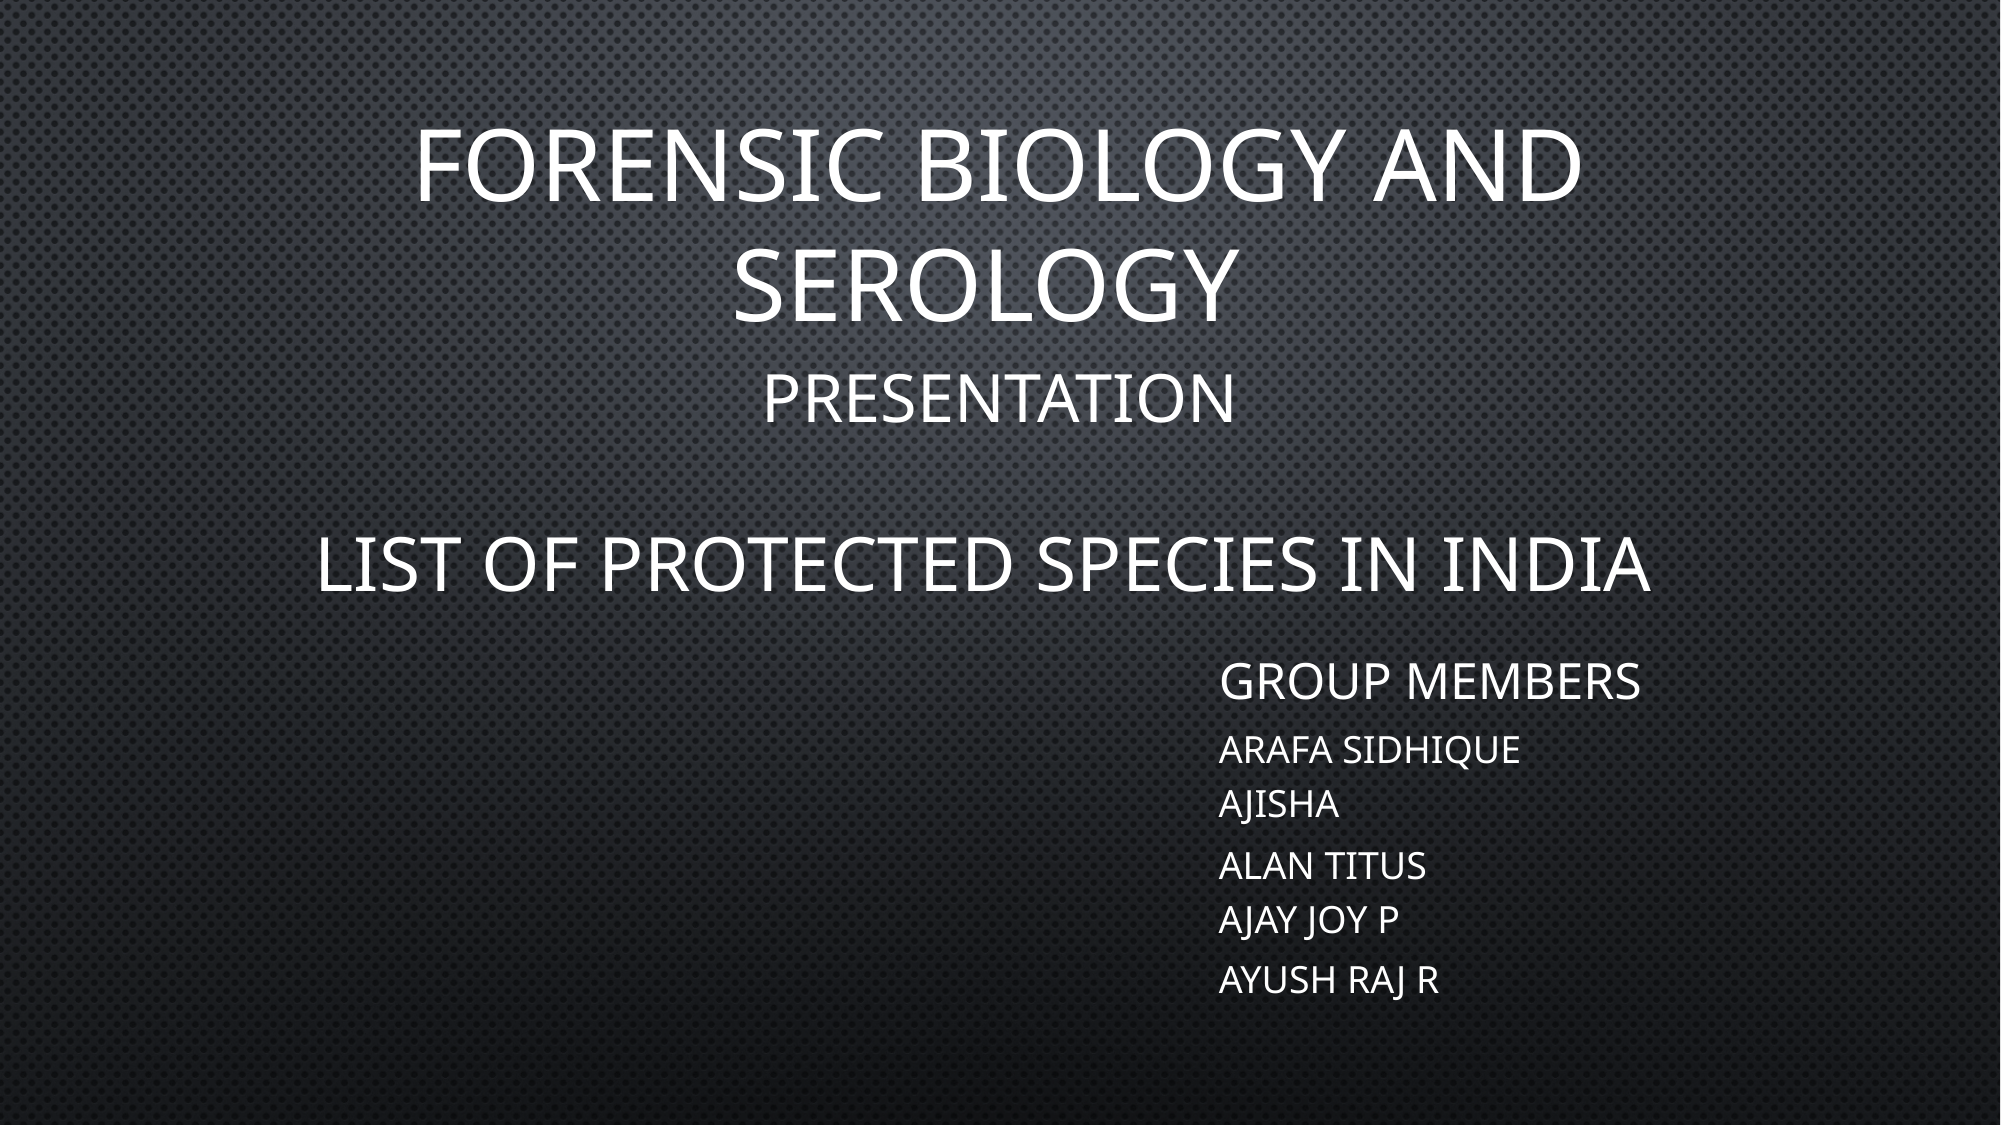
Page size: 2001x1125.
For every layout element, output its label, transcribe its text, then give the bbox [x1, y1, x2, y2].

text_box AJISHA [1203, 773, 1745, 878]
title Forensic biology and serology [287, 0, 1711, 348]
subtitle presentation [129, 348, 1871, 777]
text_box ARAFA SIDHIQUE [1204, 718, 1863, 823]
text_box GROUP MEMBERS [1203, 642, 1922, 718]
text_box AYUSH RAJ R [1203, 949, 1599, 1009]
text_box ALAN TITUS [1203, 834, 1644, 895]
text_box AJAY JOY P [1203, 888, 1525, 949]
text_box LIST OF PROTECTED SPECIES IN INDIA [300, 509, 1871, 615]
